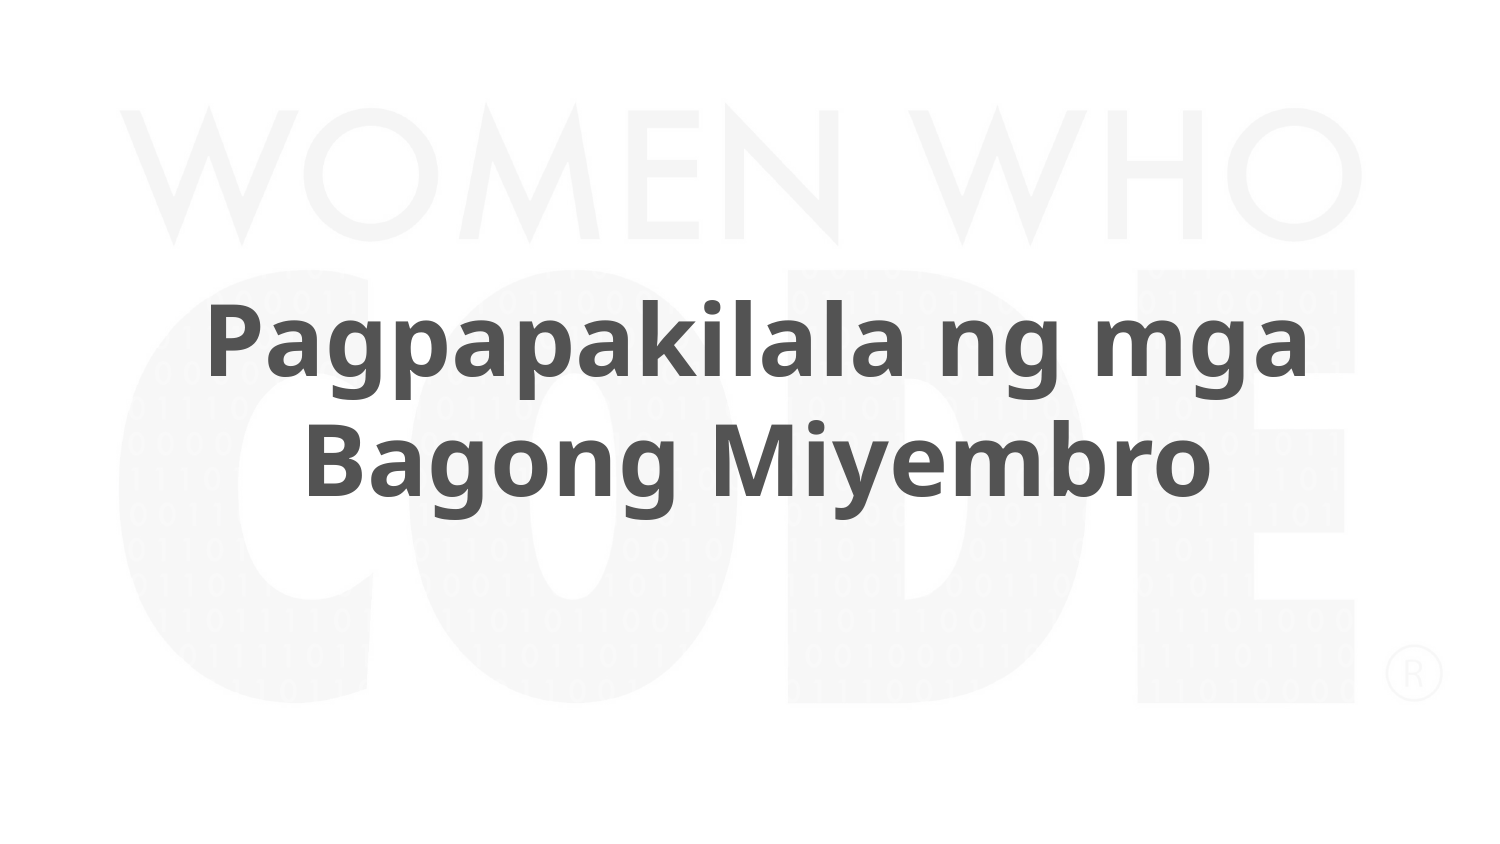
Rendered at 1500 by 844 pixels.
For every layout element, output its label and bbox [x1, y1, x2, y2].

picture [0, 56, 1500, 757]
